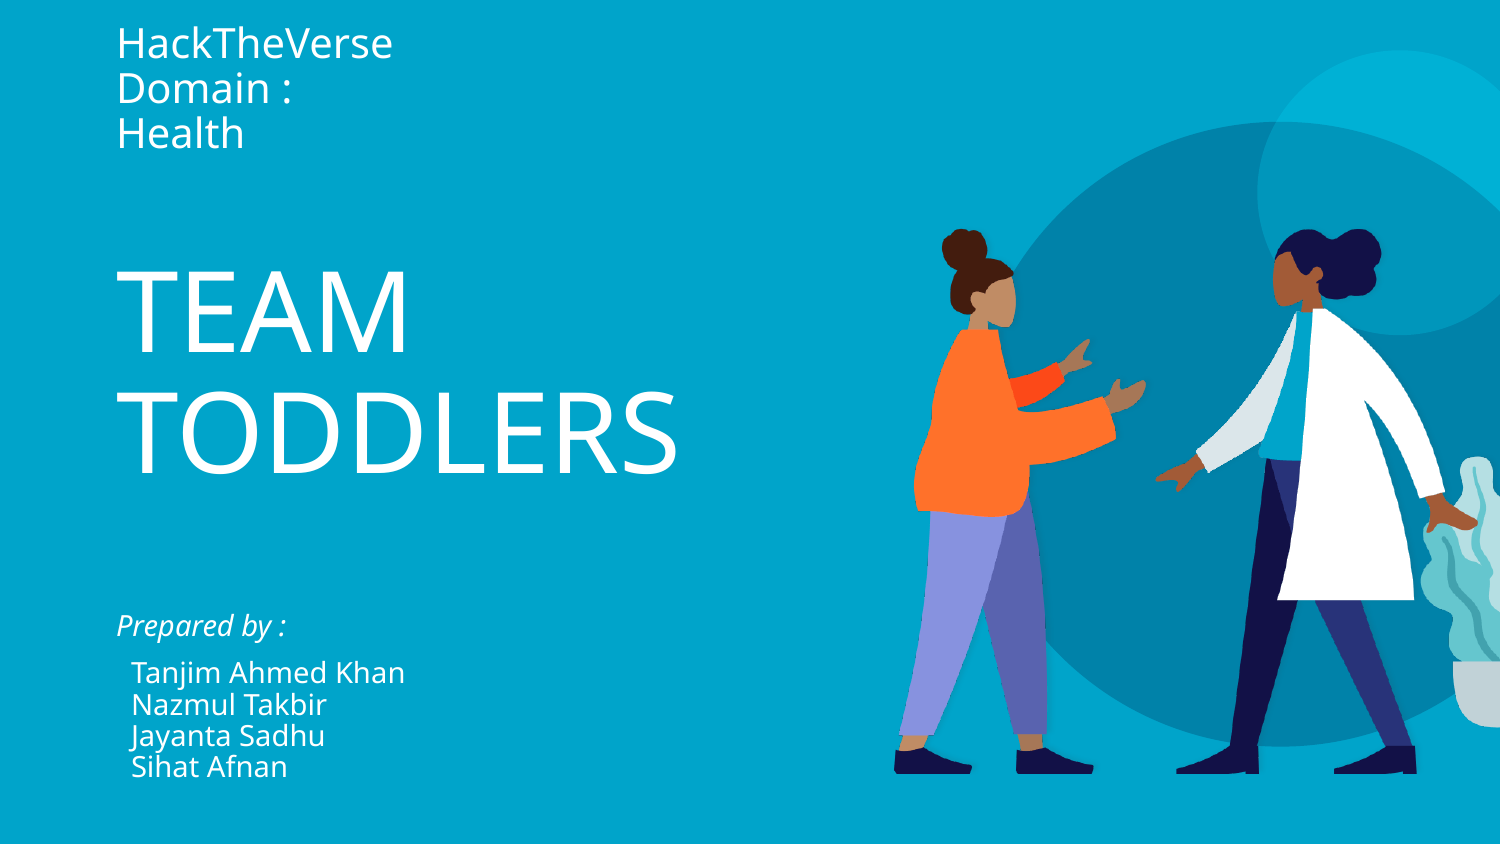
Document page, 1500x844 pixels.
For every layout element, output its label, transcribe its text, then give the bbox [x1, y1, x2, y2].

title TEAM TODDLERS [116, 255, 879, 498]
picture [895, 230, 1145, 773]
picture [1177, 230, 1500, 773]
picture [1157, 315, 1296, 491]
text_box Tanjim Ahmed Khan Nazmul Takbir Jayanta Sadhu Sihat Afnan [116, 643, 481, 800]
text_box HackTheVerse Domain : Health [116, 12, 403, 169]
text_box Prepared by : [116, 584, 304, 670]
